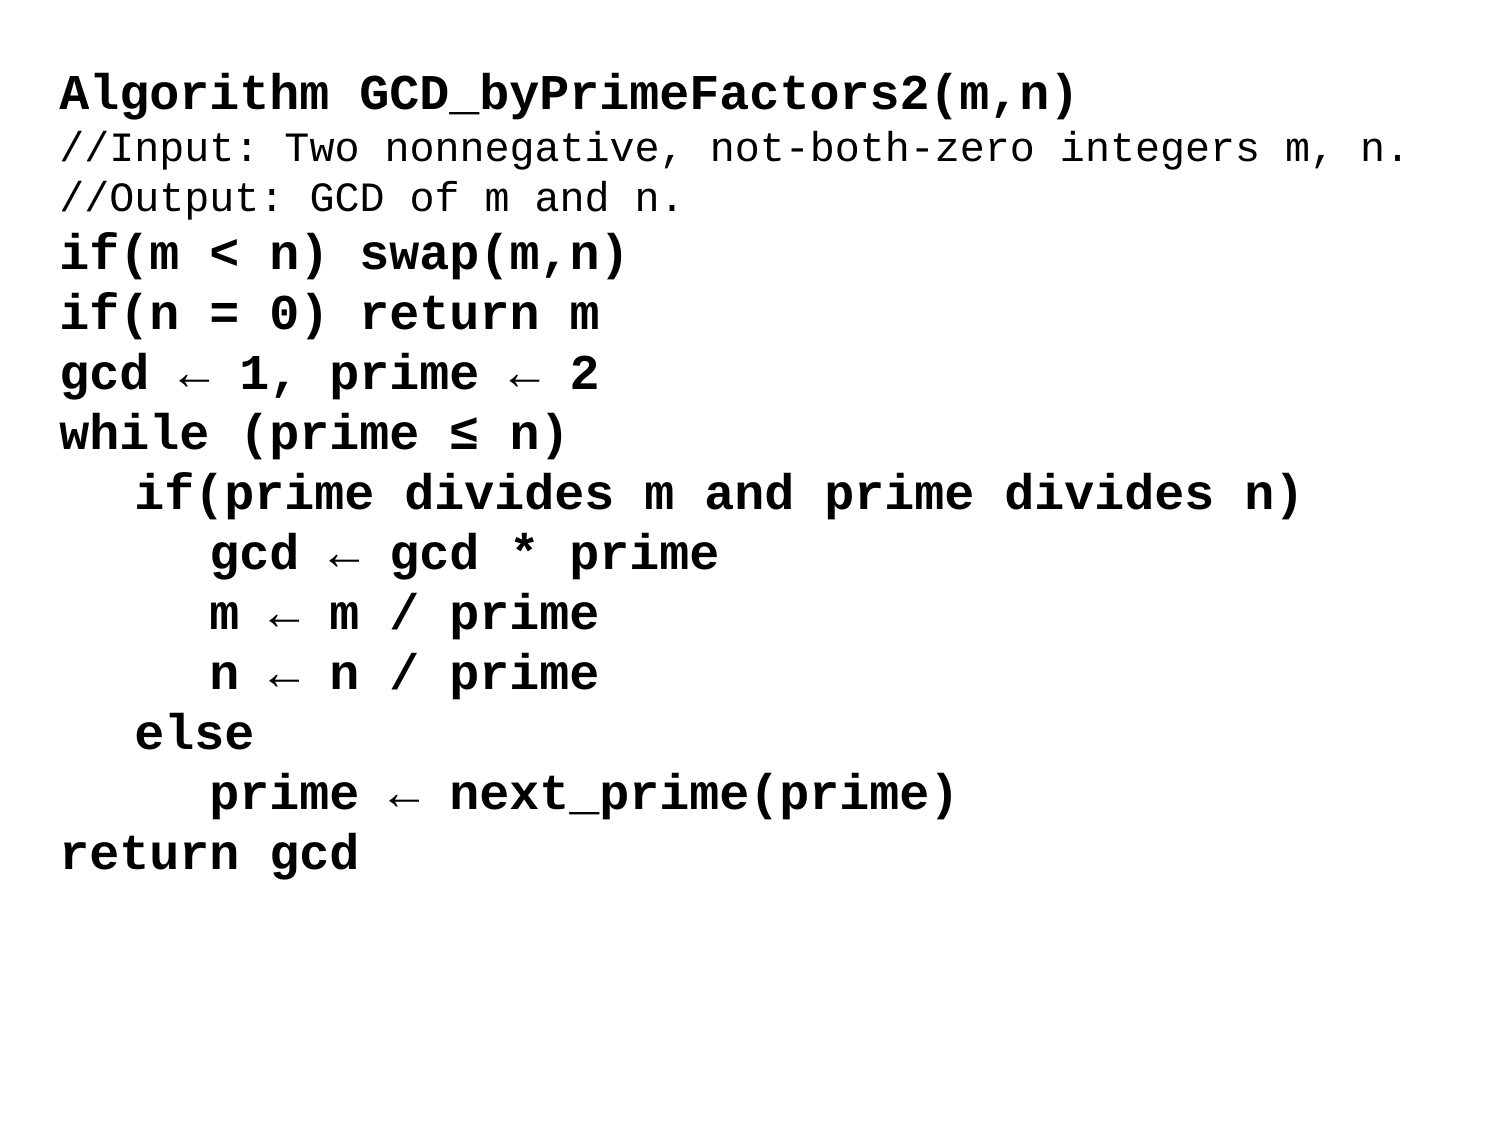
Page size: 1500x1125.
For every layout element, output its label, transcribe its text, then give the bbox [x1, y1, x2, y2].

text_box Algorithm GCD_byPrimeFactors2(m,n) //Input: Two nonnegative, not-both-zero integers m, n. //Output: GCD of m and n. if(m < n) swap(m,n) if(n = 0) return m gcd ← 1, prime ← 2 while (prime ≤ n) if(prime divides m and prime divides n) gcd ← gcd * prime m ← m / prime n ← n / prime else prime ← next_prime(prime) return gcd [44, 44, 1455, 1018]
